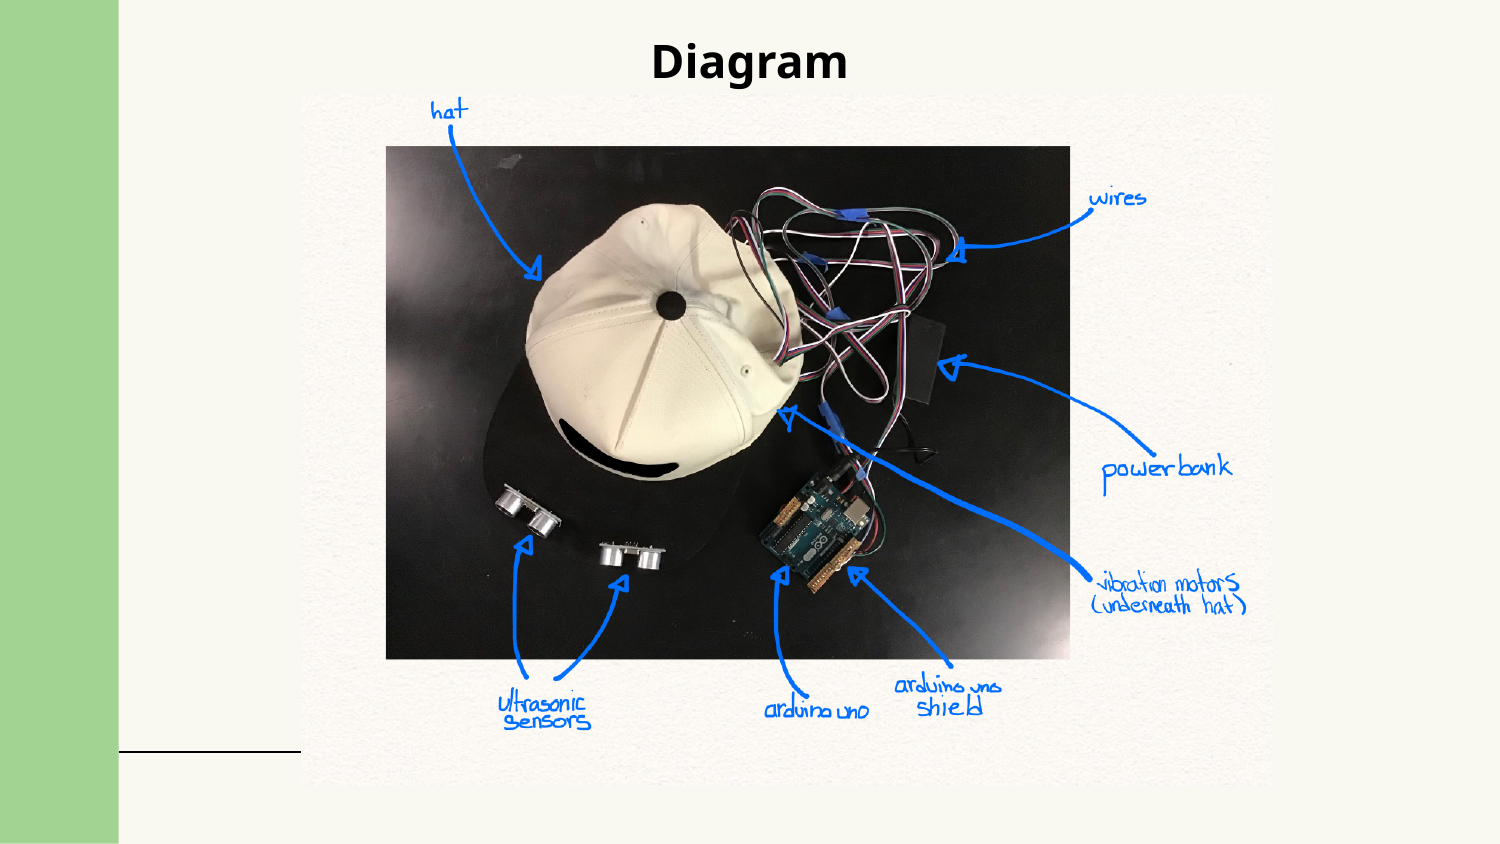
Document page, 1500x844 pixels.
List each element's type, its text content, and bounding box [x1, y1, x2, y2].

title Diagram [118, 30, 1382, 96]
picture [301, 94, 1274, 787]
